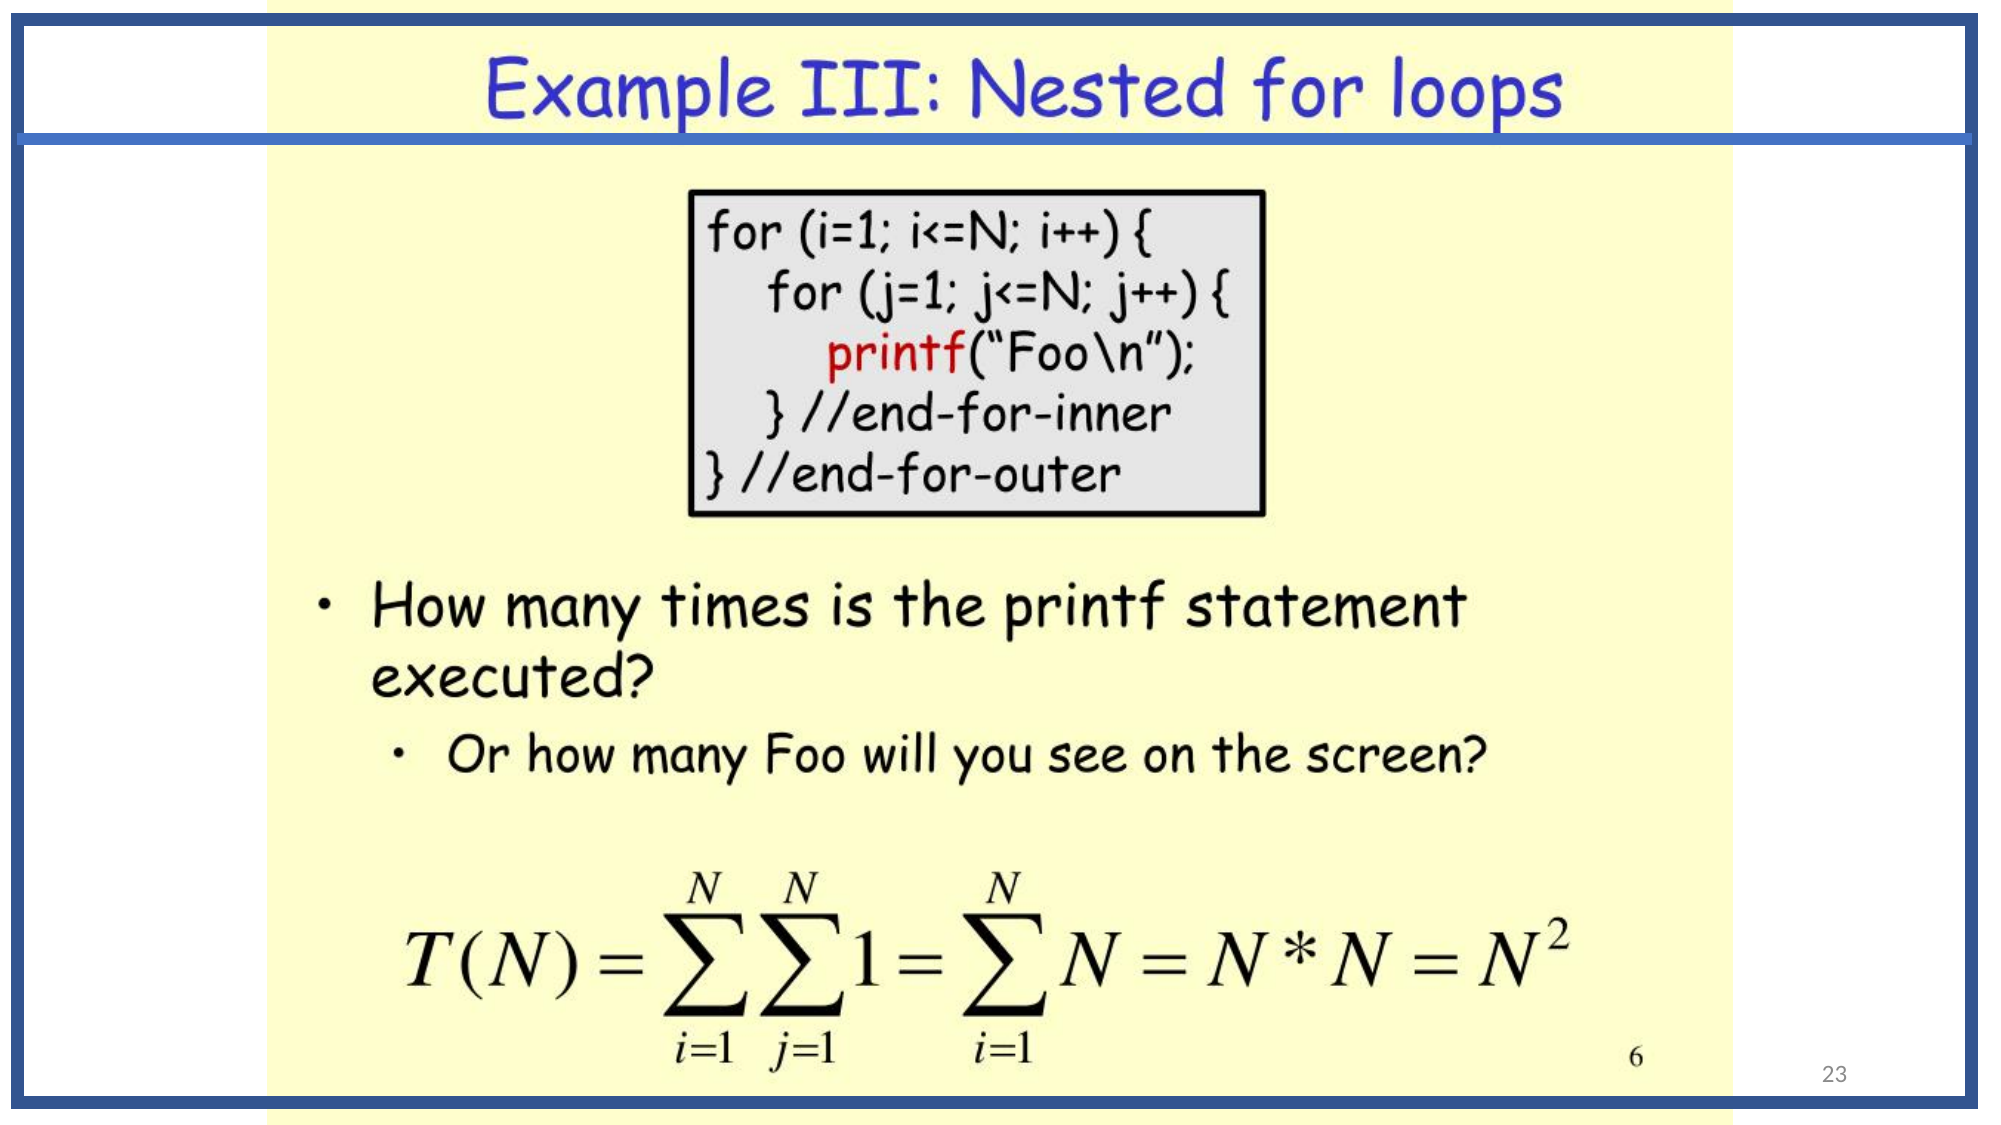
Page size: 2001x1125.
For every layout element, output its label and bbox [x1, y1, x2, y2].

text_box [1733, 19, 1973, 1104]
picture [267, 0, 1733, 139]
text_box [16, 19, 267, 1104]
picture [267, 140, 1733, 1125]
